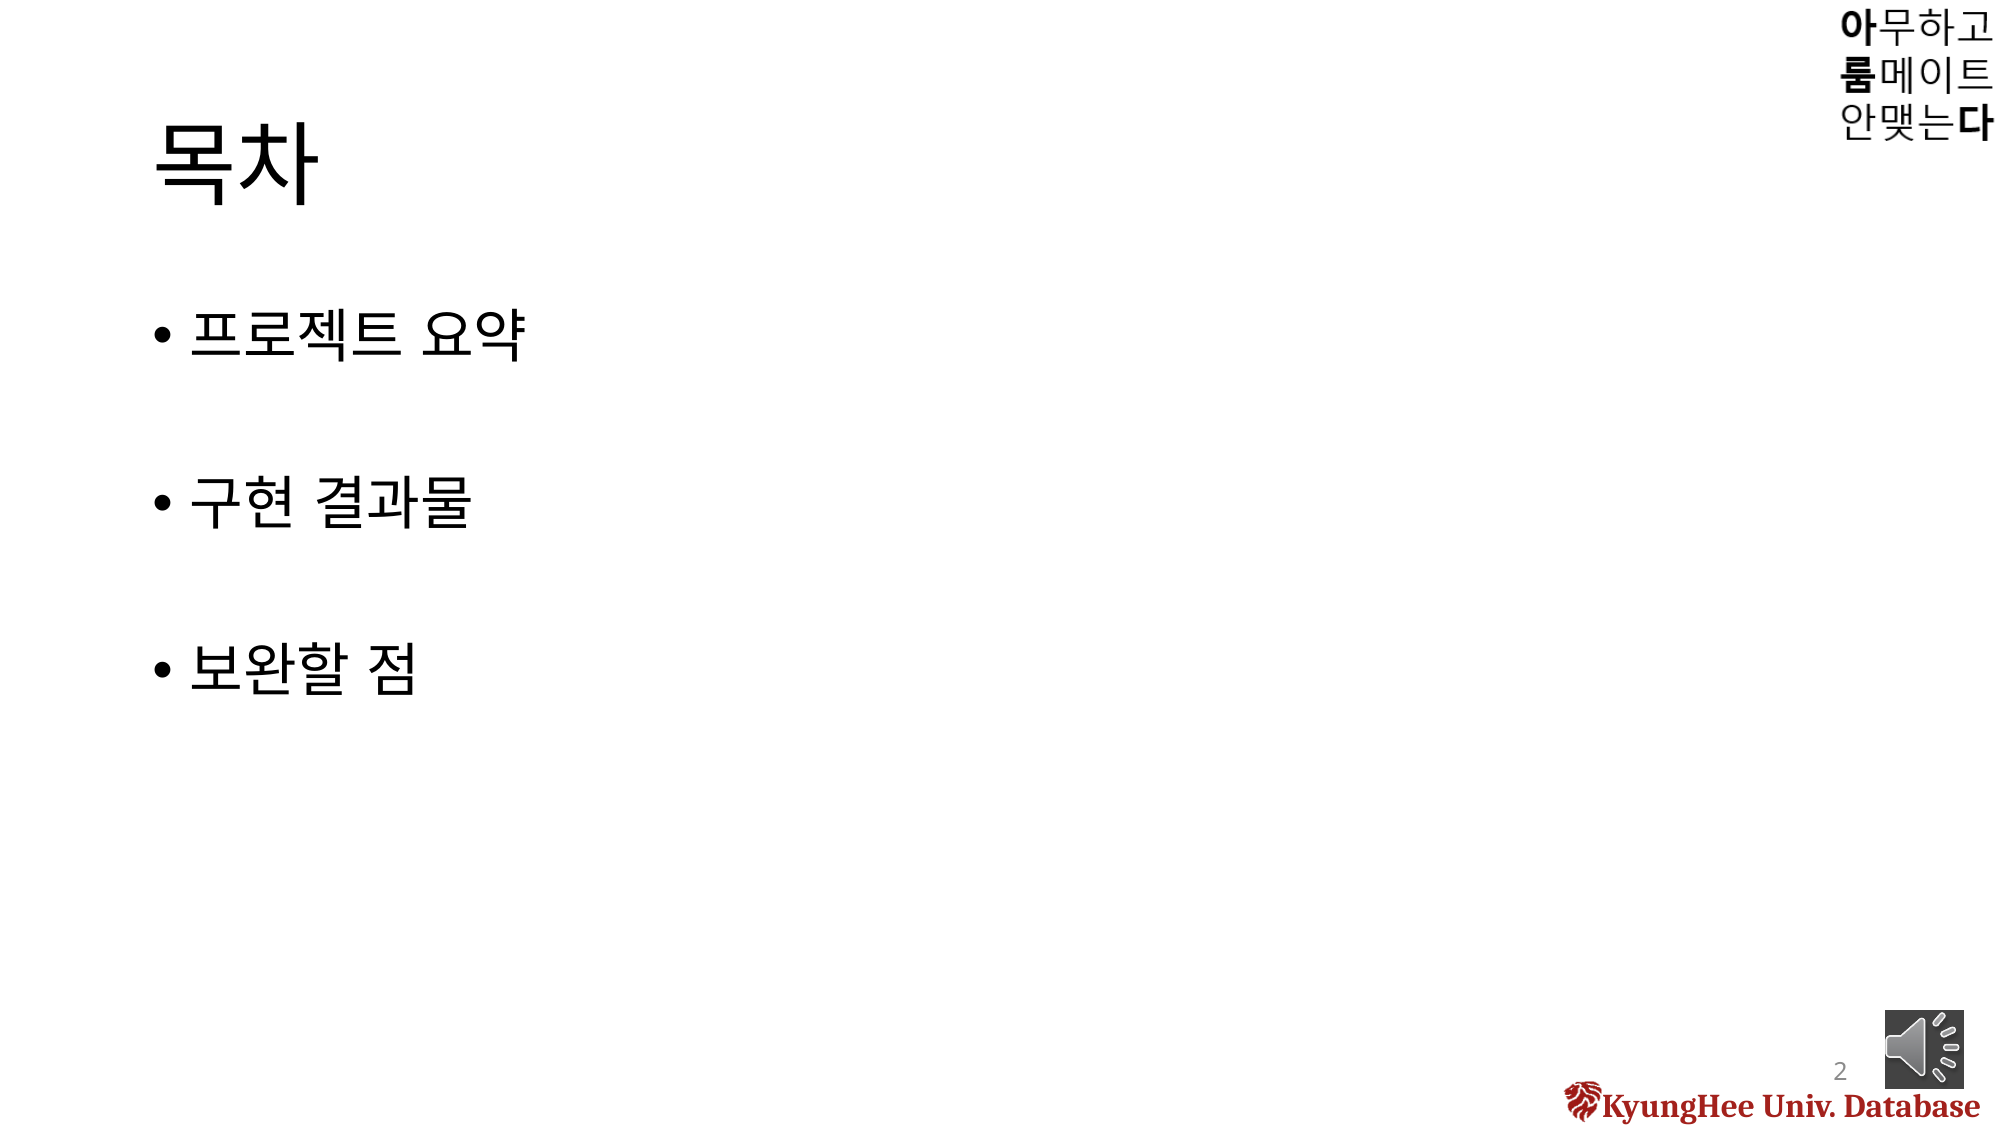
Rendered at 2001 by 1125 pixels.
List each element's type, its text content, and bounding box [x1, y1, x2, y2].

title 목차 [137, 59, 1863, 278]
slide_number 2 [1412, 1042, 1863, 1103]
picture [1836, 0, 2000, 153]
list 프로젝트 요약 구현 결과물 보완할 점 [137, 299, 1863, 1014]
picture [1884, 1009, 1965, 1090]
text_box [1541, 1072, 2000, 1125]
